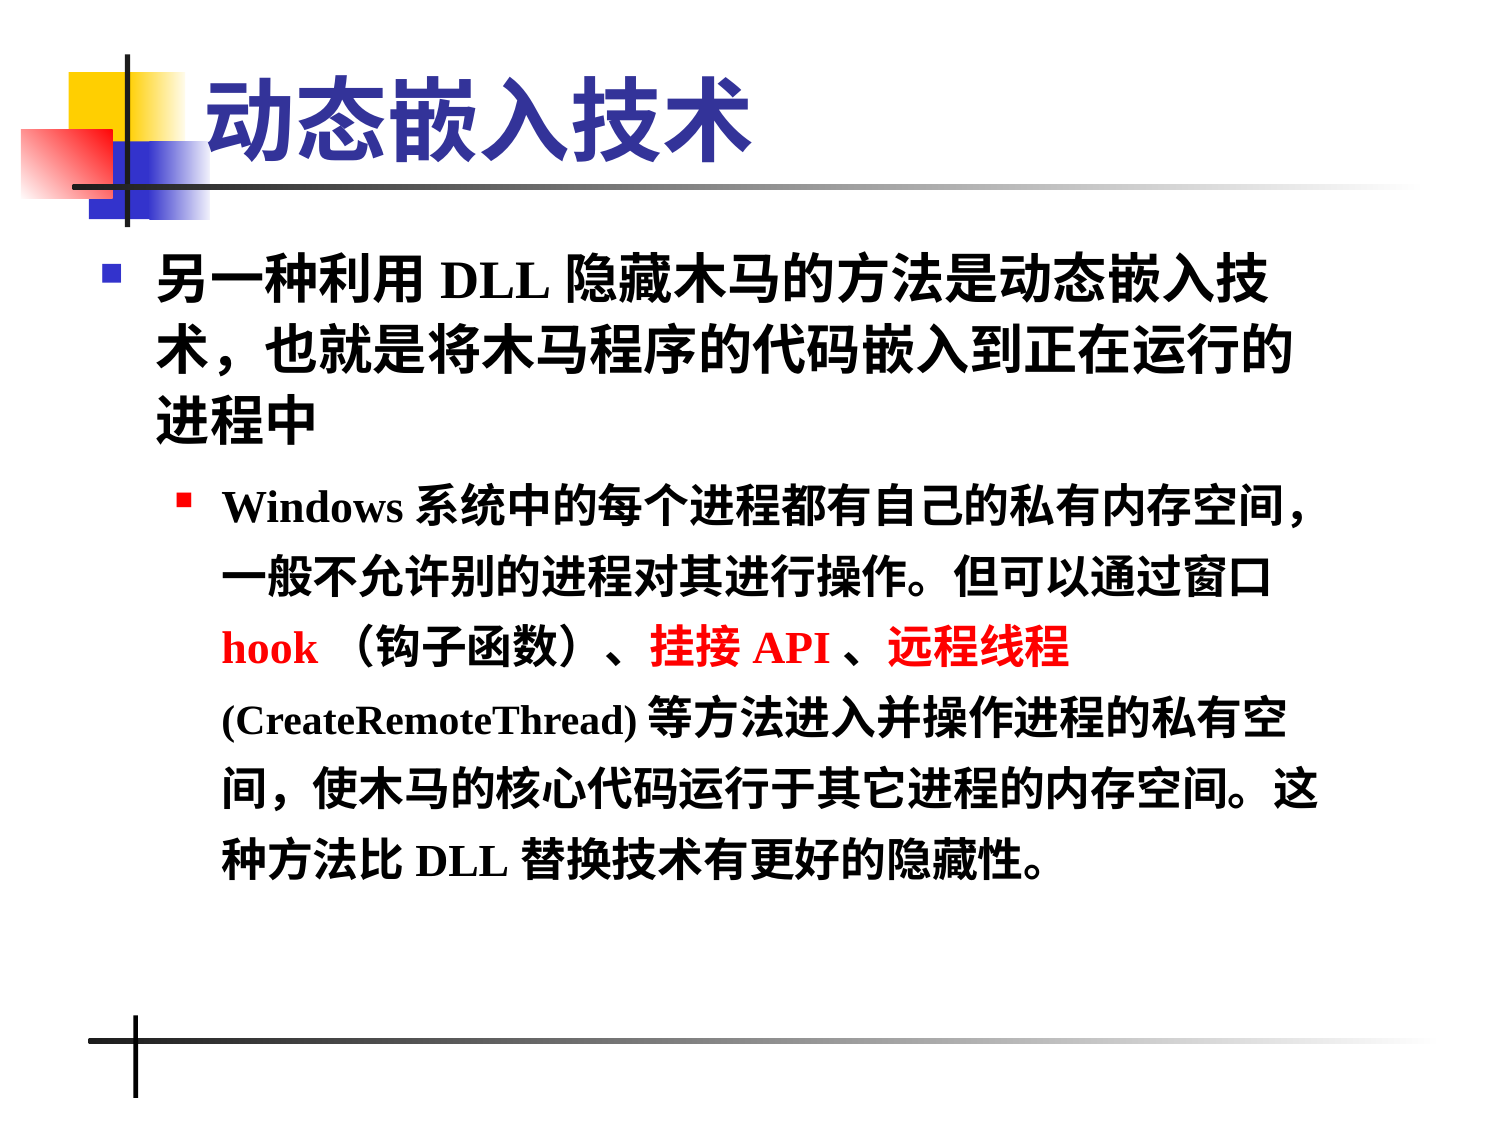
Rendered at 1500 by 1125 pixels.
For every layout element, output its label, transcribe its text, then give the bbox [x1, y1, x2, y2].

title 动态嵌入技术 [188, 23, 1468, 181]
list 另一种利用DLL隐藏木马的方法是动态嵌入技术，也就是将木马程序的代码嵌入到正在运行的进程中 Windows系统中的每个进程都有自己的私有内存空间，一般不允许别的进程对其进行操作。但可以通过窗口hook（钩子函数）、挂接API、远程线程(CreateRemoteThread)等方法进入并操作进程的私有空间，使木马的核心代码运行于其它进程的内存空间。这种方法比DLL替换技术有更好的隐藏性。 [84, 231, 1360, 907]
